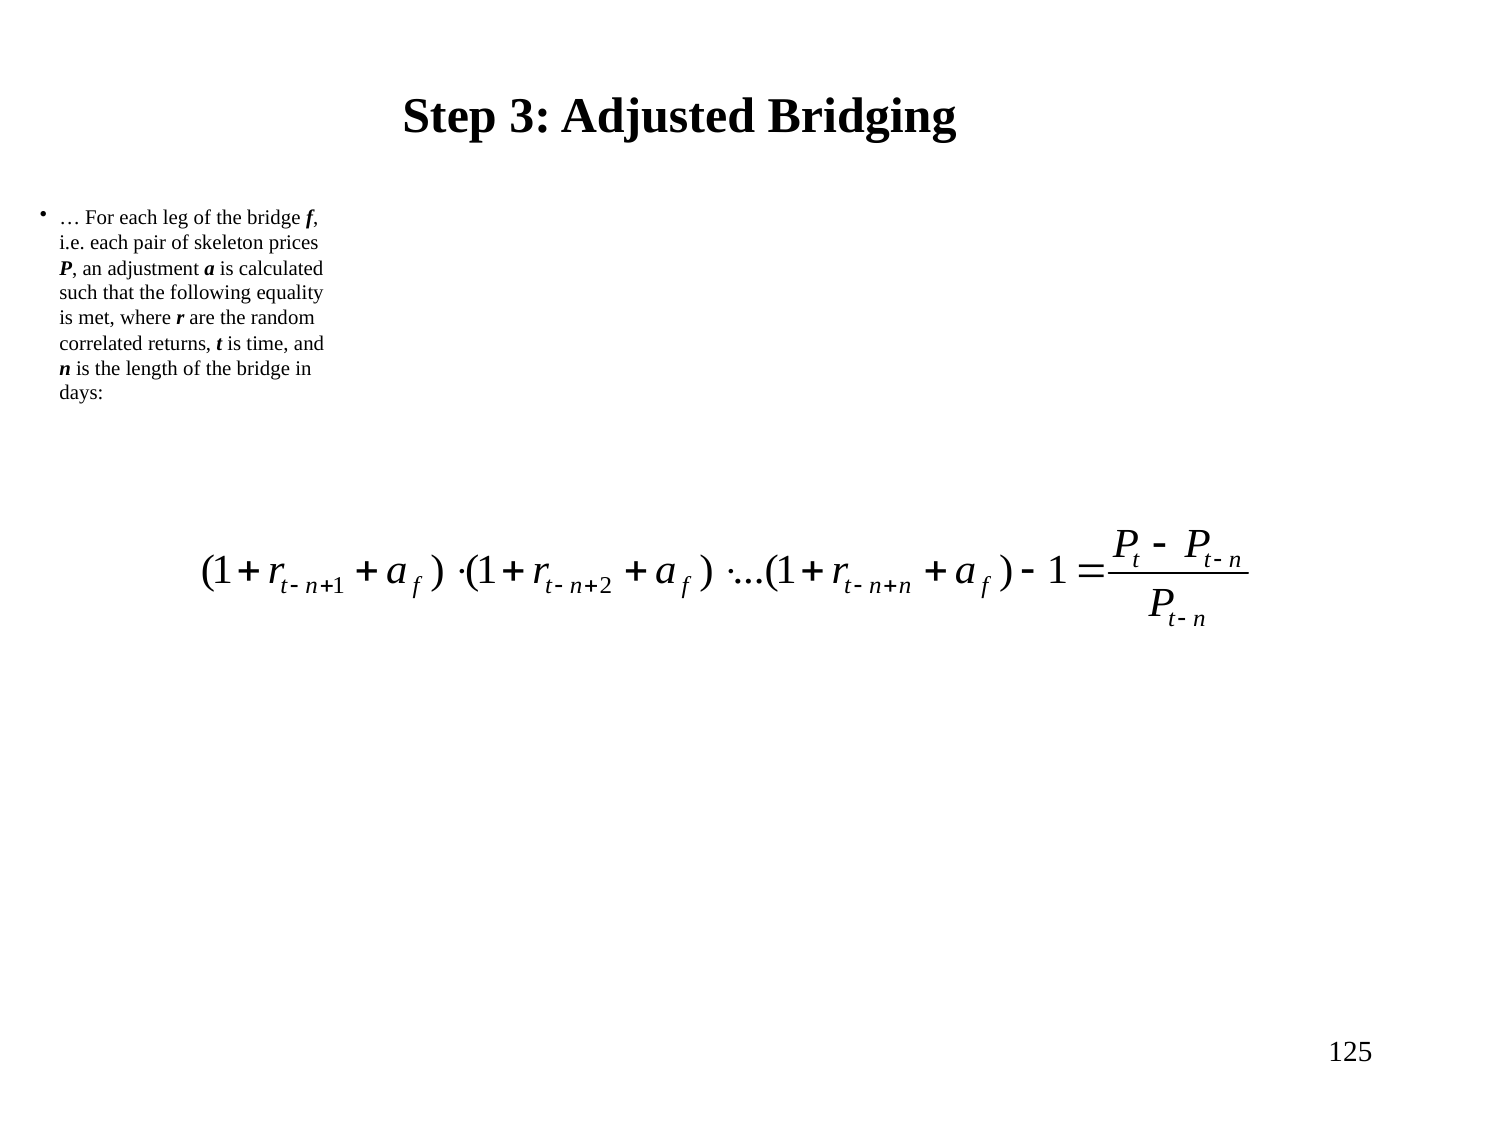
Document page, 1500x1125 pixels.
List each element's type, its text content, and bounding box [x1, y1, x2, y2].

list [194, 517, 1258, 636]
slide_number 125 [1074, 1024, 1388, 1101]
text_box Step 3: Adjusted Bridging [387, 74, 1377, 150]
text_box … For each leg of the bridge f, i.e. each pair of skeleton prices P, an adjustment a is calculated such that the following equality is met, where r are the random correlated returns, t is time, and n is the length of the bridge in days: [24, 196, 350, 412]
